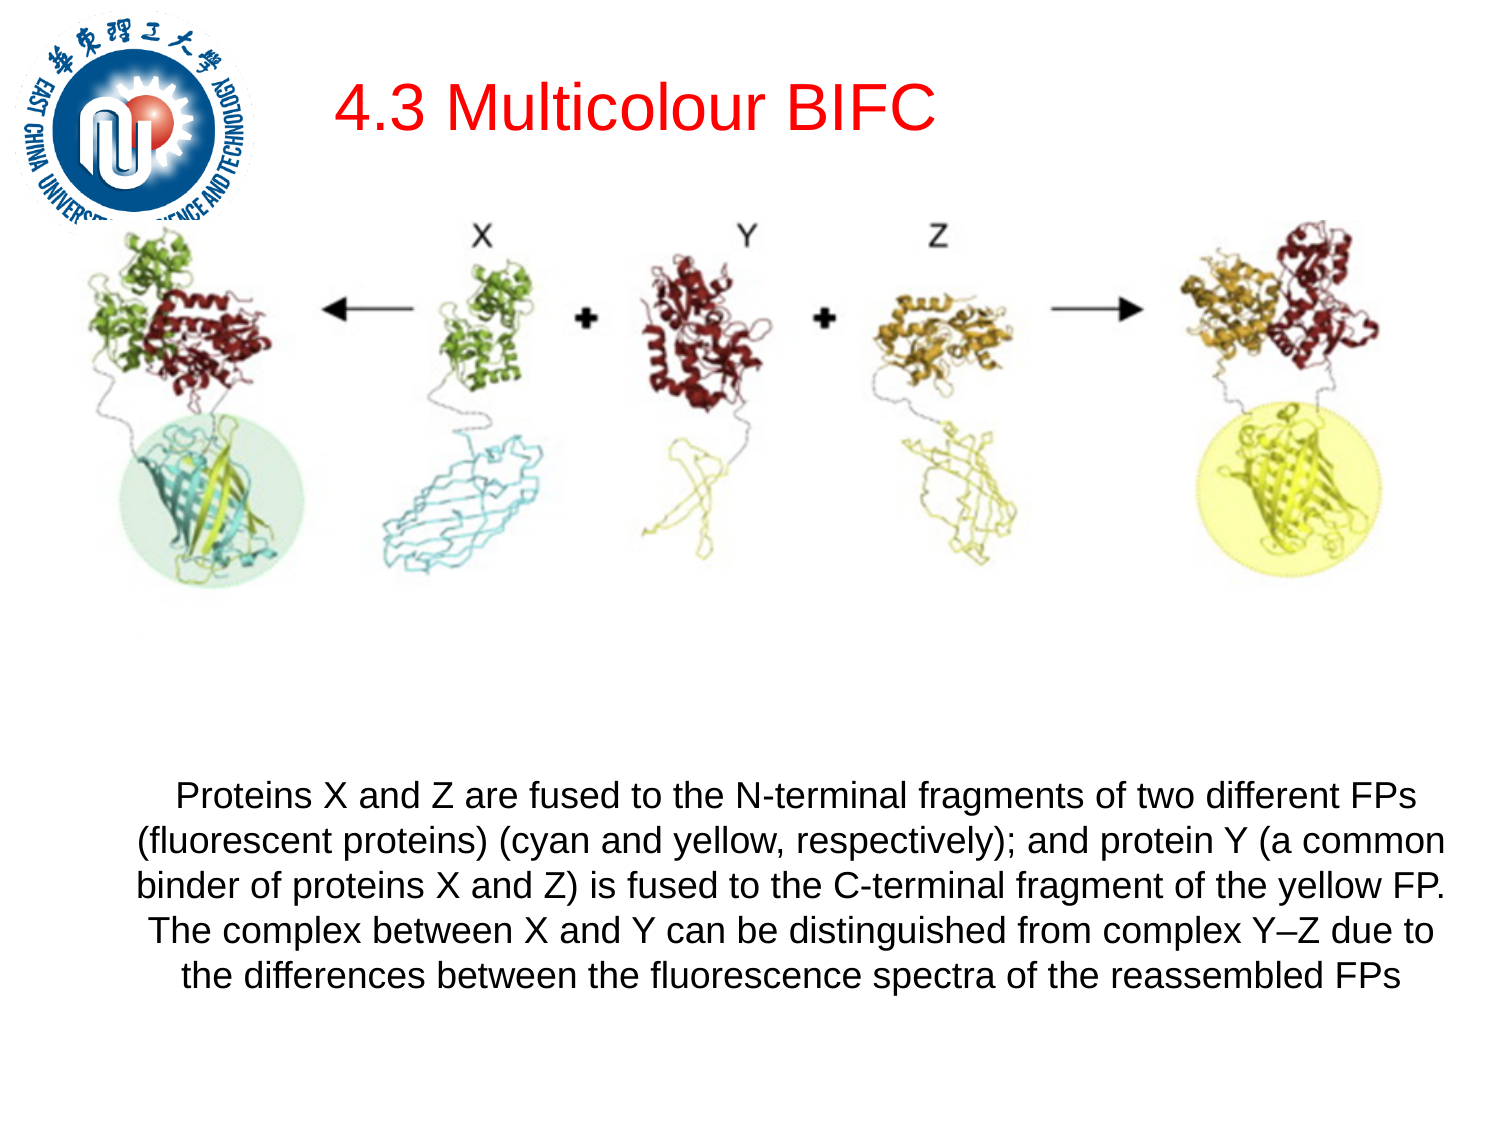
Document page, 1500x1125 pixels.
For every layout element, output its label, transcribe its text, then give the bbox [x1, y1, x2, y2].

text_box Proteins X and Z are fused to the N-terminal fragments of two different FPs (fluorescent proteins) (cyan and yellow, respectively); and protein Y (a common binder of proteins X and Z) is fused to the C-terminal fragment of the yellow FP. The complex between X and Y can be distinguished from complex Y–Z due to the differences between the fluorescence spectra of the reassembled FPs [112, 763, 1471, 1003]
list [76, 219, 1386, 639]
title 4.3 Multicolour BIFC [301, 45, 1425, 173]
picture [13, 9, 254, 250]
